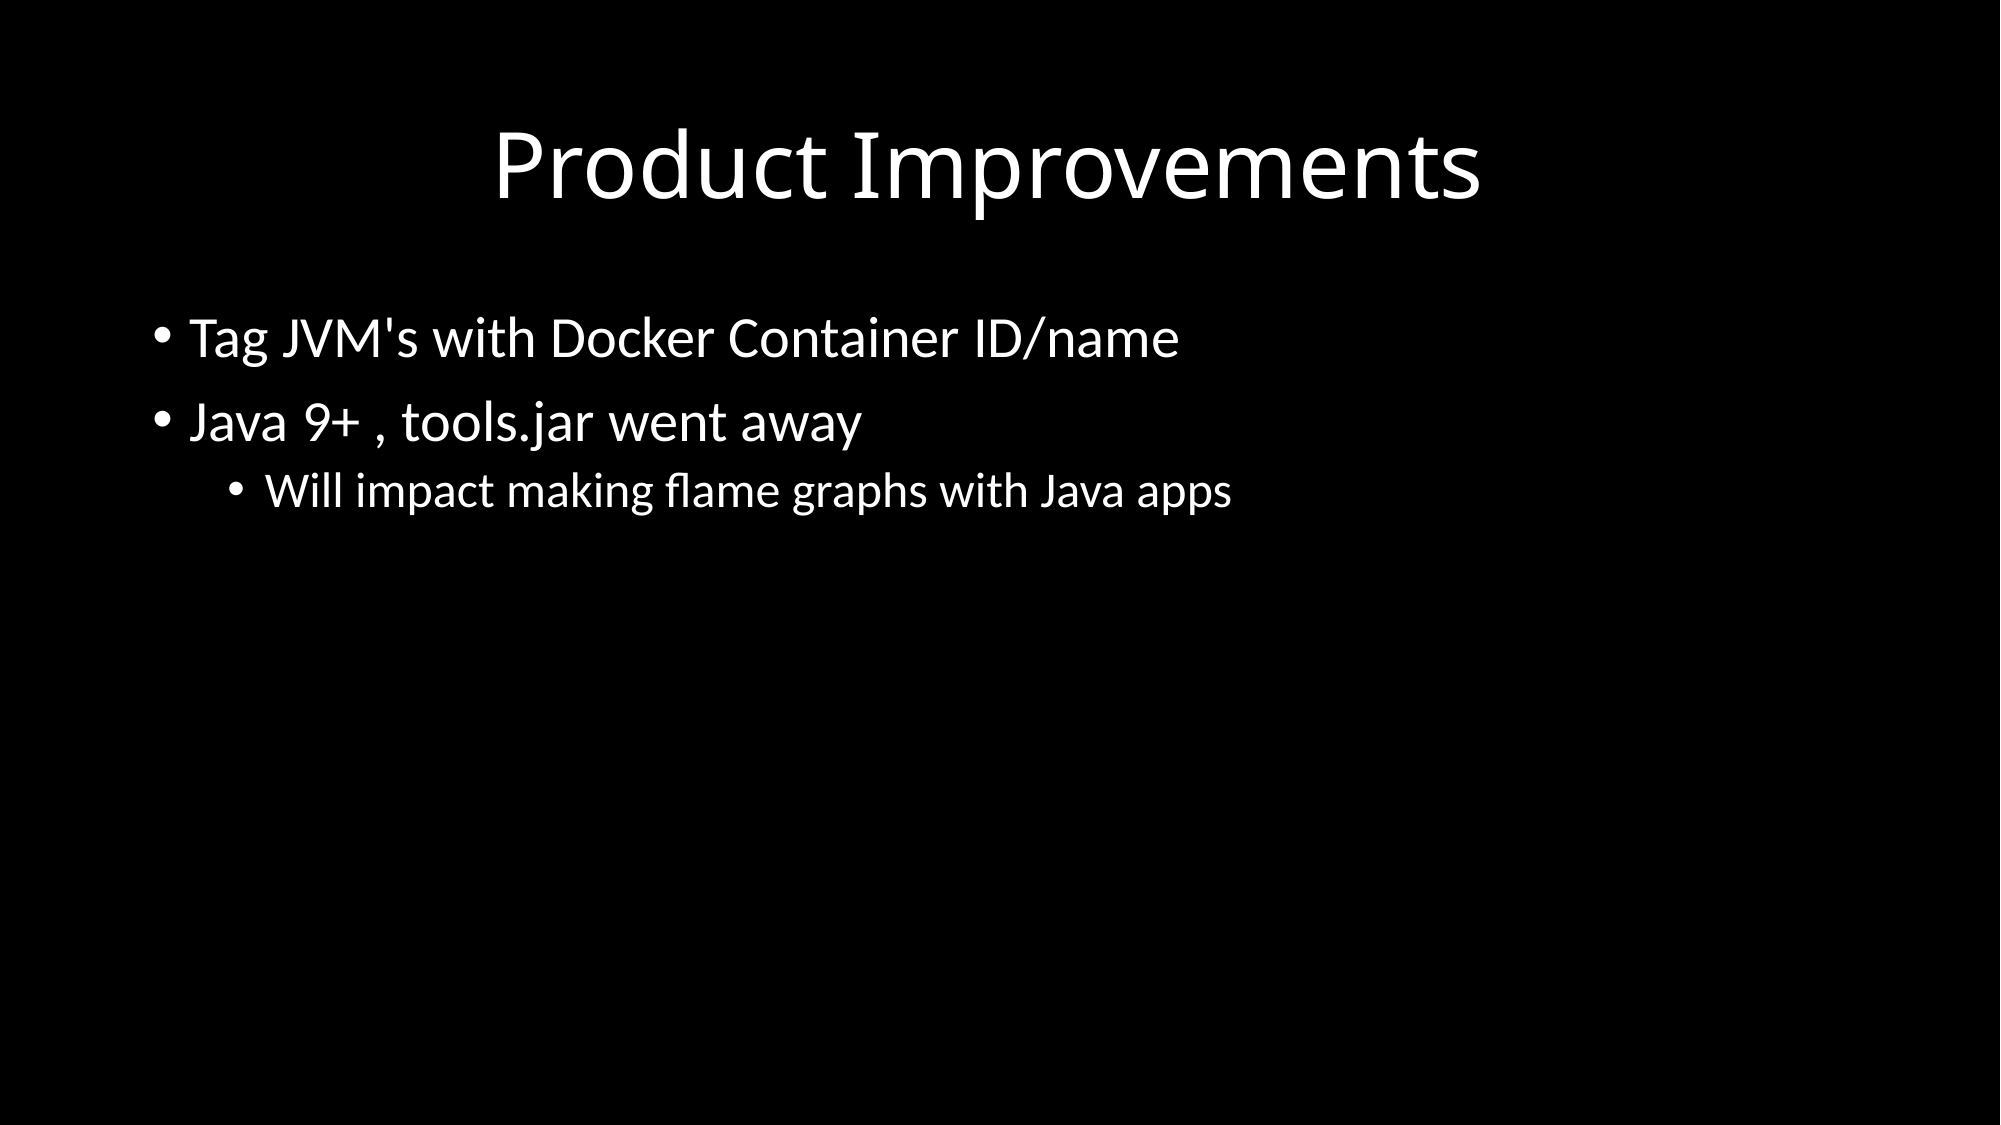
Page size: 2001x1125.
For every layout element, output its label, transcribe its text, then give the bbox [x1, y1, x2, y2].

list Tag JVM's with Docker Container ID/name Java 9+ , tools.jar went away Will impact making flame graphs with Java apps [137, 299, 1863, 1014]
title Product Improvements [137, 59, 1863, 278]
